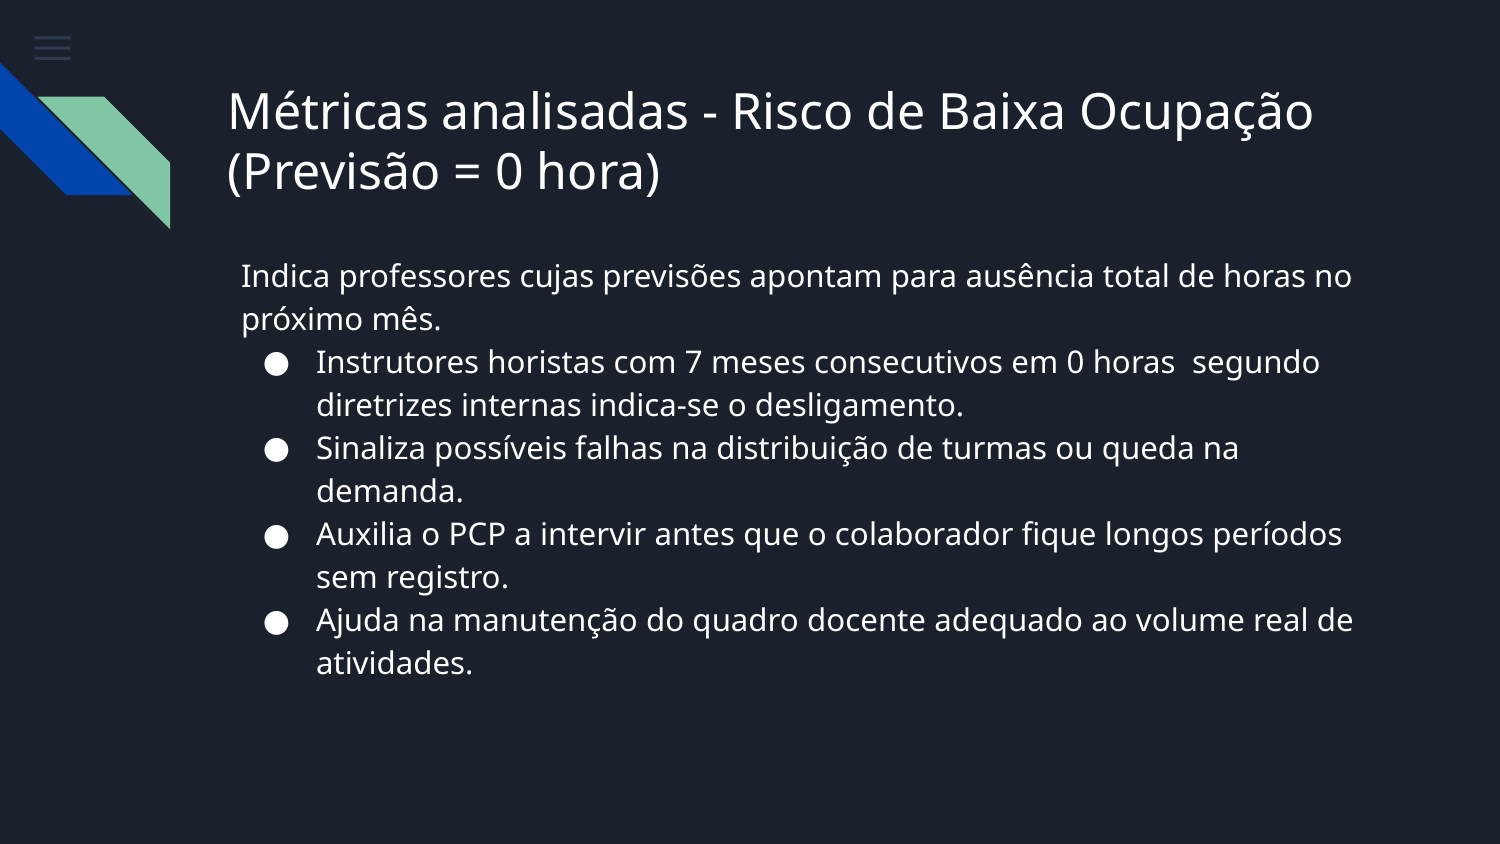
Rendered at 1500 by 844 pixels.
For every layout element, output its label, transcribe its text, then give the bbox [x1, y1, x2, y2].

list Indica professores cujas previsões apontam para ausência total de horas no próximo mês. Instrutores horistas com 7 meses consecutivos em 0 horas segundo diretrizes internas indica-se o desligamento. Sinaliza possíveis falhas na distribuição de turmas ou queda na demanda. Auxilia o PCP a intervir antes que o colaborador fique longos períodos sem registro. Ajuda na manutenção do quadro docente adequado ao volume real de atividades. [226, 235, 1381, 735]
title Métricas analisadas - Risco de Baixa Ocupação (Previsão = 0 hora) [212, 64, 1368, 180]
